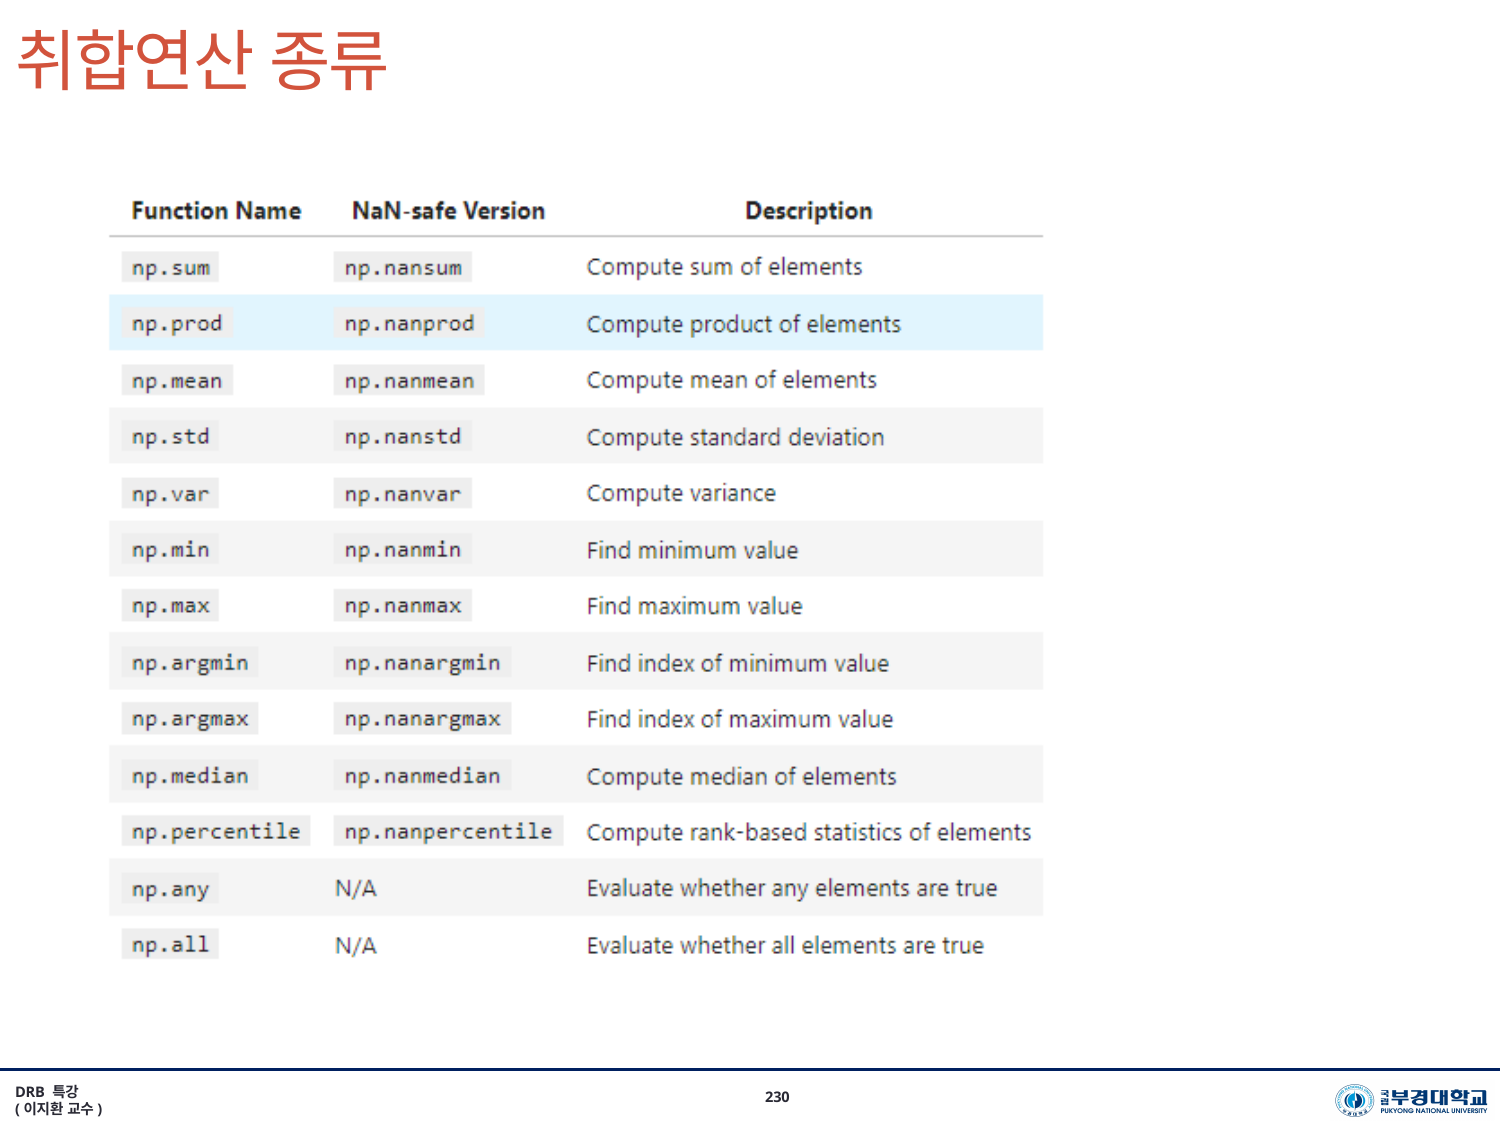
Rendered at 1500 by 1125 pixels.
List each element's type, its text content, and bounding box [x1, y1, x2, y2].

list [45, 171, 1065, 997]
slide_number DRB 특강 (이지환 교수) [0, 1082, 303, 1118]
picture [1330, 1079, 1495, 1121]
title 취합연산 종류 [0, 1, 1500, 116]
